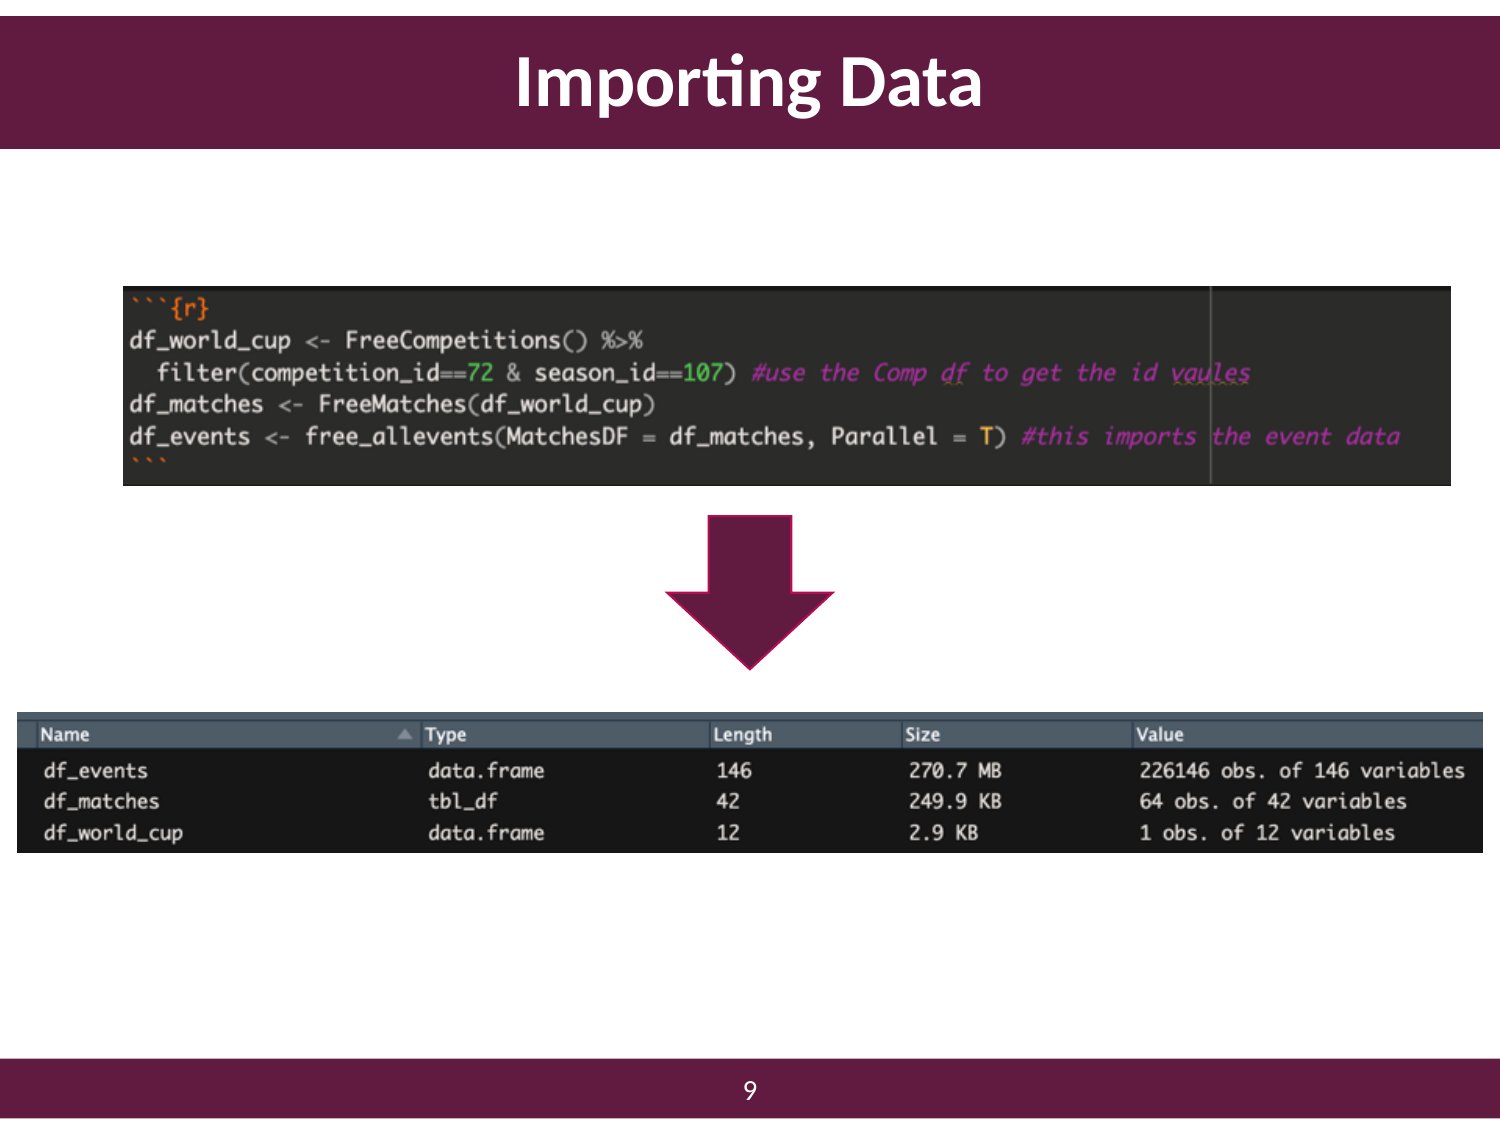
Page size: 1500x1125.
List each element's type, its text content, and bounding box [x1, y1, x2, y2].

text_box [664, 515, 836, 671]
picture [123, 286, 1451, 486]
picture [17, 712, 1483, 854]
slide_number 8 [0, 1058, 1500, 1119]
title Importing Data [0, 16, 1500, 149]
